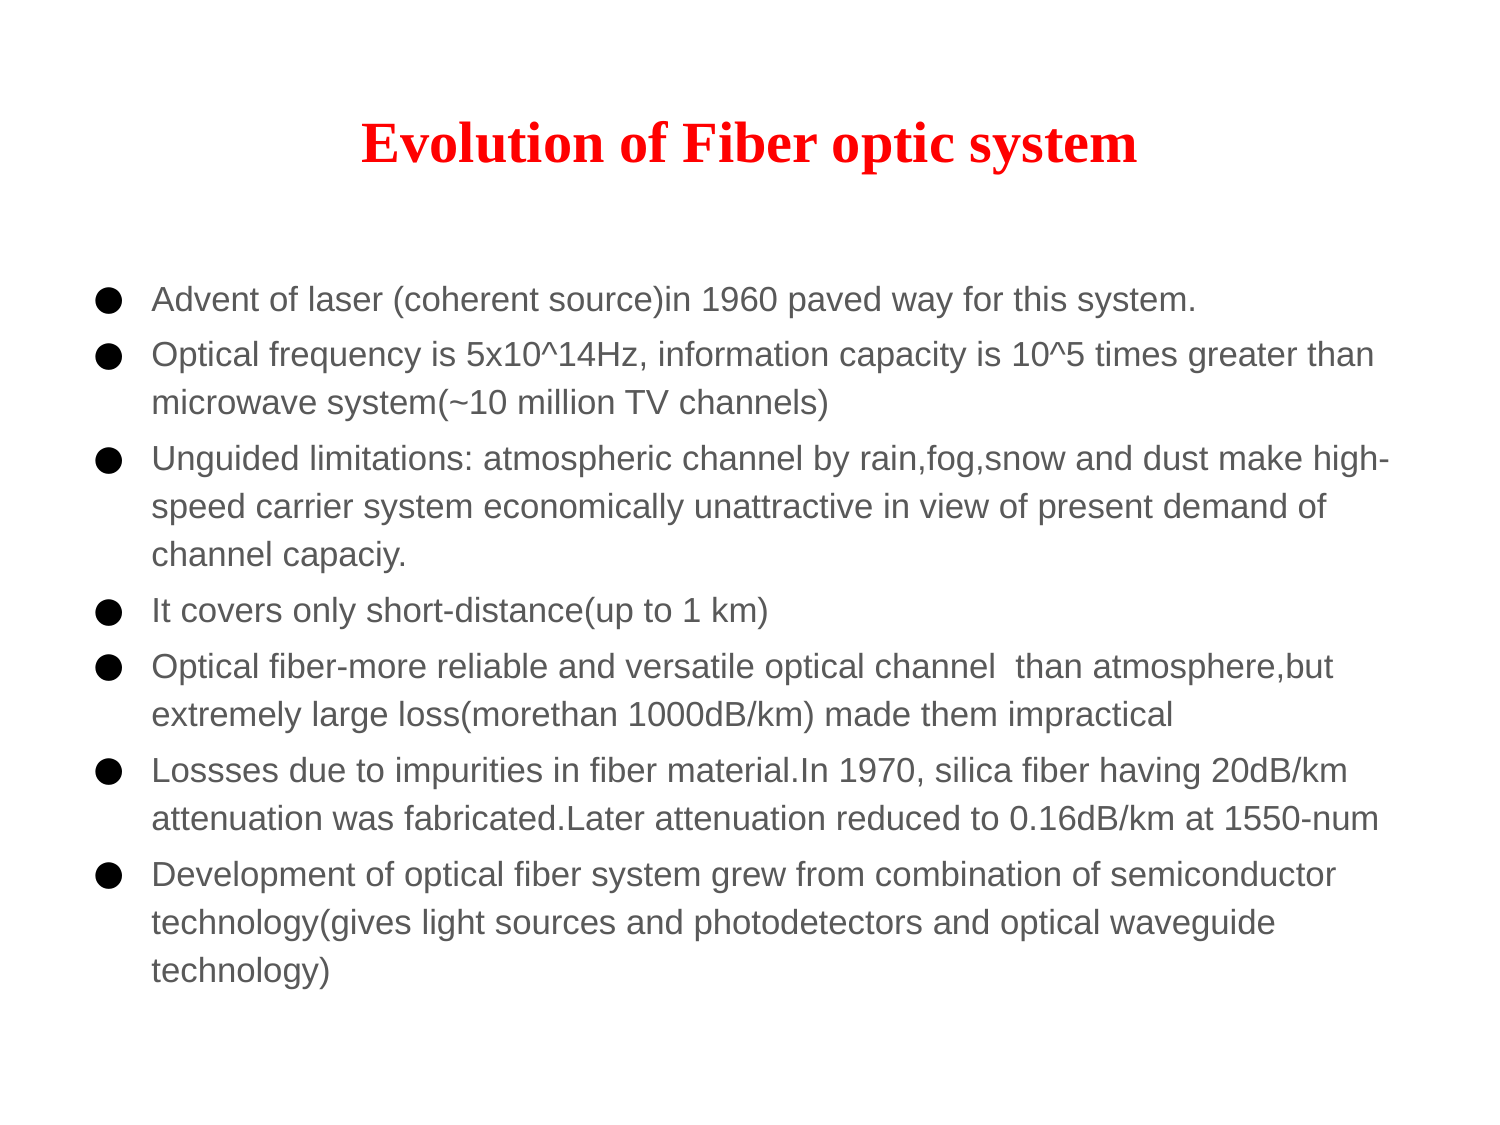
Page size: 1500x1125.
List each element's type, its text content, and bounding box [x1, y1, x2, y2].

title Evolution of Fiber optic system [75, 45, 1425, 233]
list Advent of laser (coherent source)in 1960 paved way for this system. Optical frequency is 5x10^14Hz, information capacity is 10^5 times greater than microwave system(~10 million TV channels) Unguided limitations: atmospheric channel by rain,fog,snow and dust make high-speed carrier system economically unattractive in view of present demand of channel capaciy. It covers only short-distance(up to 1 km) Optical fiber-more reliable and versatile optical channel than atmosphere,but extremely large loss(morethan 1000dB/km) made them impractical Lossses due to impurities in fiber material.In 1970, silica fiber having 20dB/km attenuation was fabricated.Later attenuation reduced to 0.16dB/km at 1550-num Development of optical fiber system grew from combination of semiconductor technology(gives light sources and photodetectors and optical waveguide technology) [75, 262, 1425, 1005]
